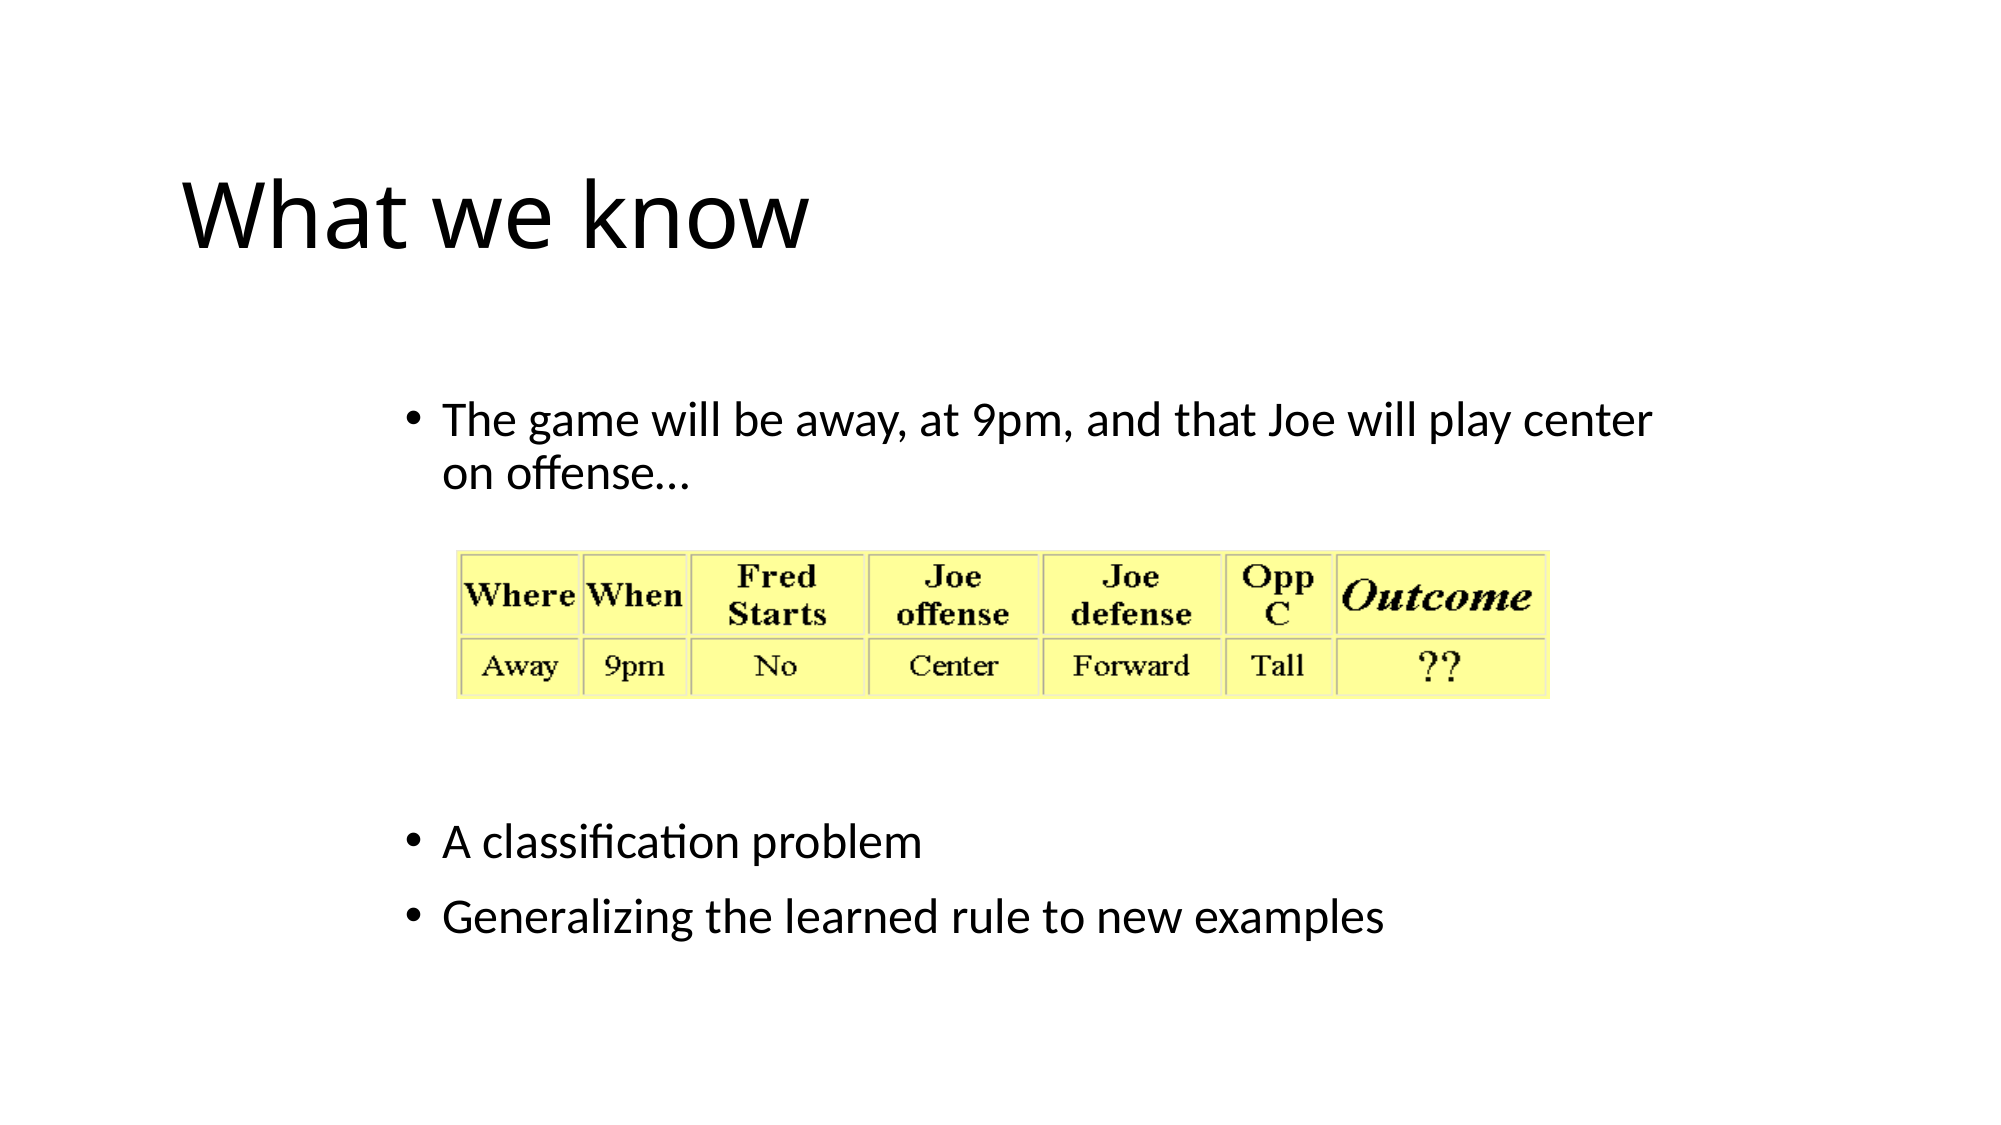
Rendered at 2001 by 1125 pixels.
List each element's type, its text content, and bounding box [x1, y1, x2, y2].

list The game will be away, at 9pm, and that Joe will play center on offense… A classification problem Generalizing the learned rule to new examples [389, 385, 1686, 1017]
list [456, 550, 1550, 699]
title What we know [166, 125, 1900, 313]
